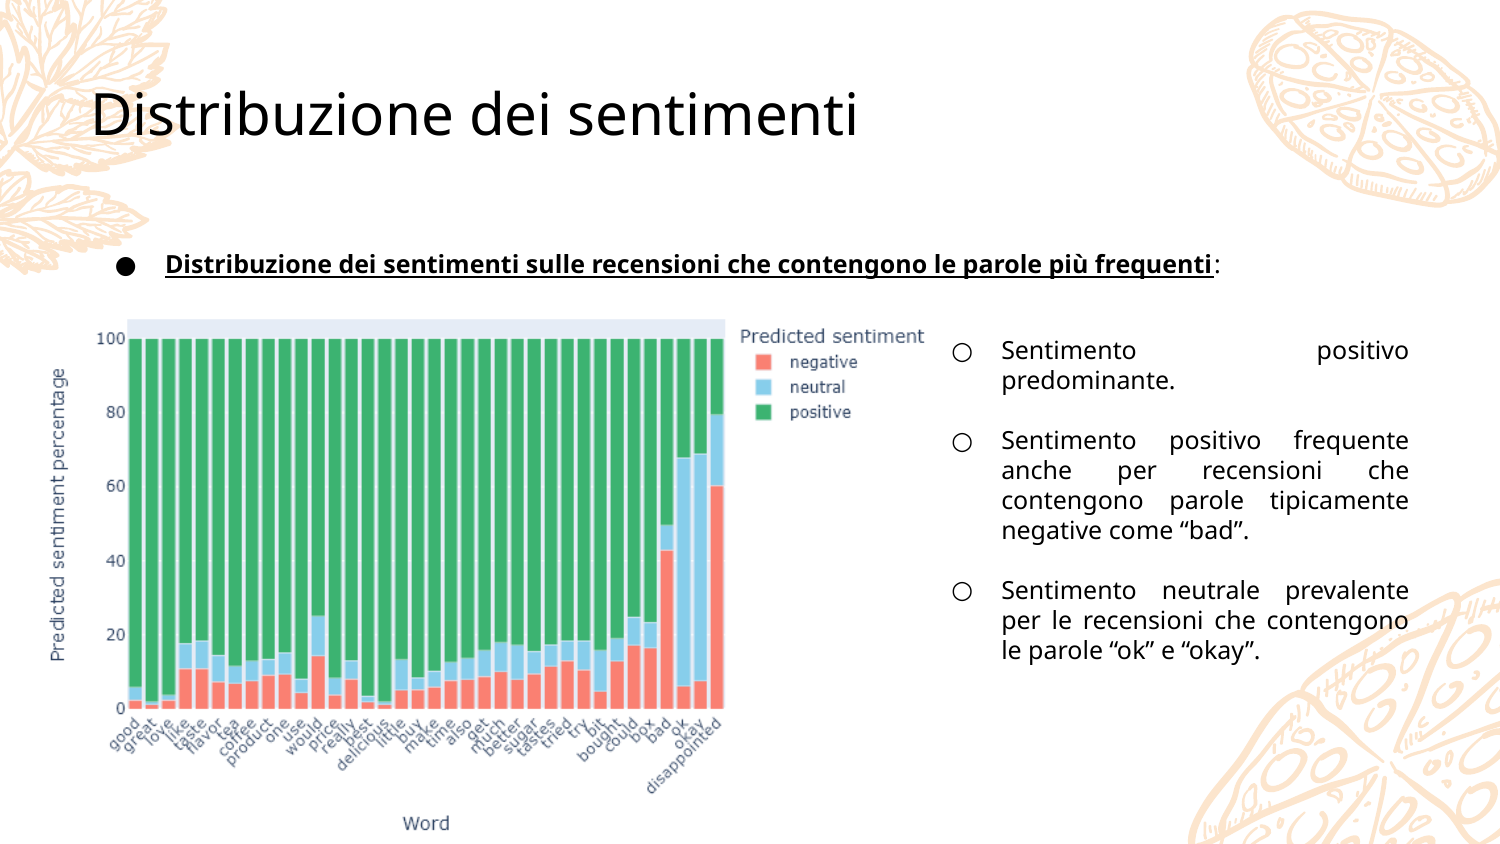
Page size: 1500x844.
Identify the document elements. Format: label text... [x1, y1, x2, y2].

list Distribuzione dei sentimenti sulle recensioni che contengono le parole più frequenti: [75, 229, 1425, 319]
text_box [0, 0, 204, 272]
text_box Sentimento positivo predominante. Sentimento positivo frequente anche per recensioni che contengono parole tipicamente negative come “bad”. Sentimento neutrale prevalente per le recensioni che contengono le parole “ok” e “okay”. [948, 319, 1425, 782]
picture [22, 292, 944, 844]
title Distribuzione dei sentimenti [207, 61, 1229, 156]
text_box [1234, 27, 1500, 191]
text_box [1137, 633, 1500, 844]
